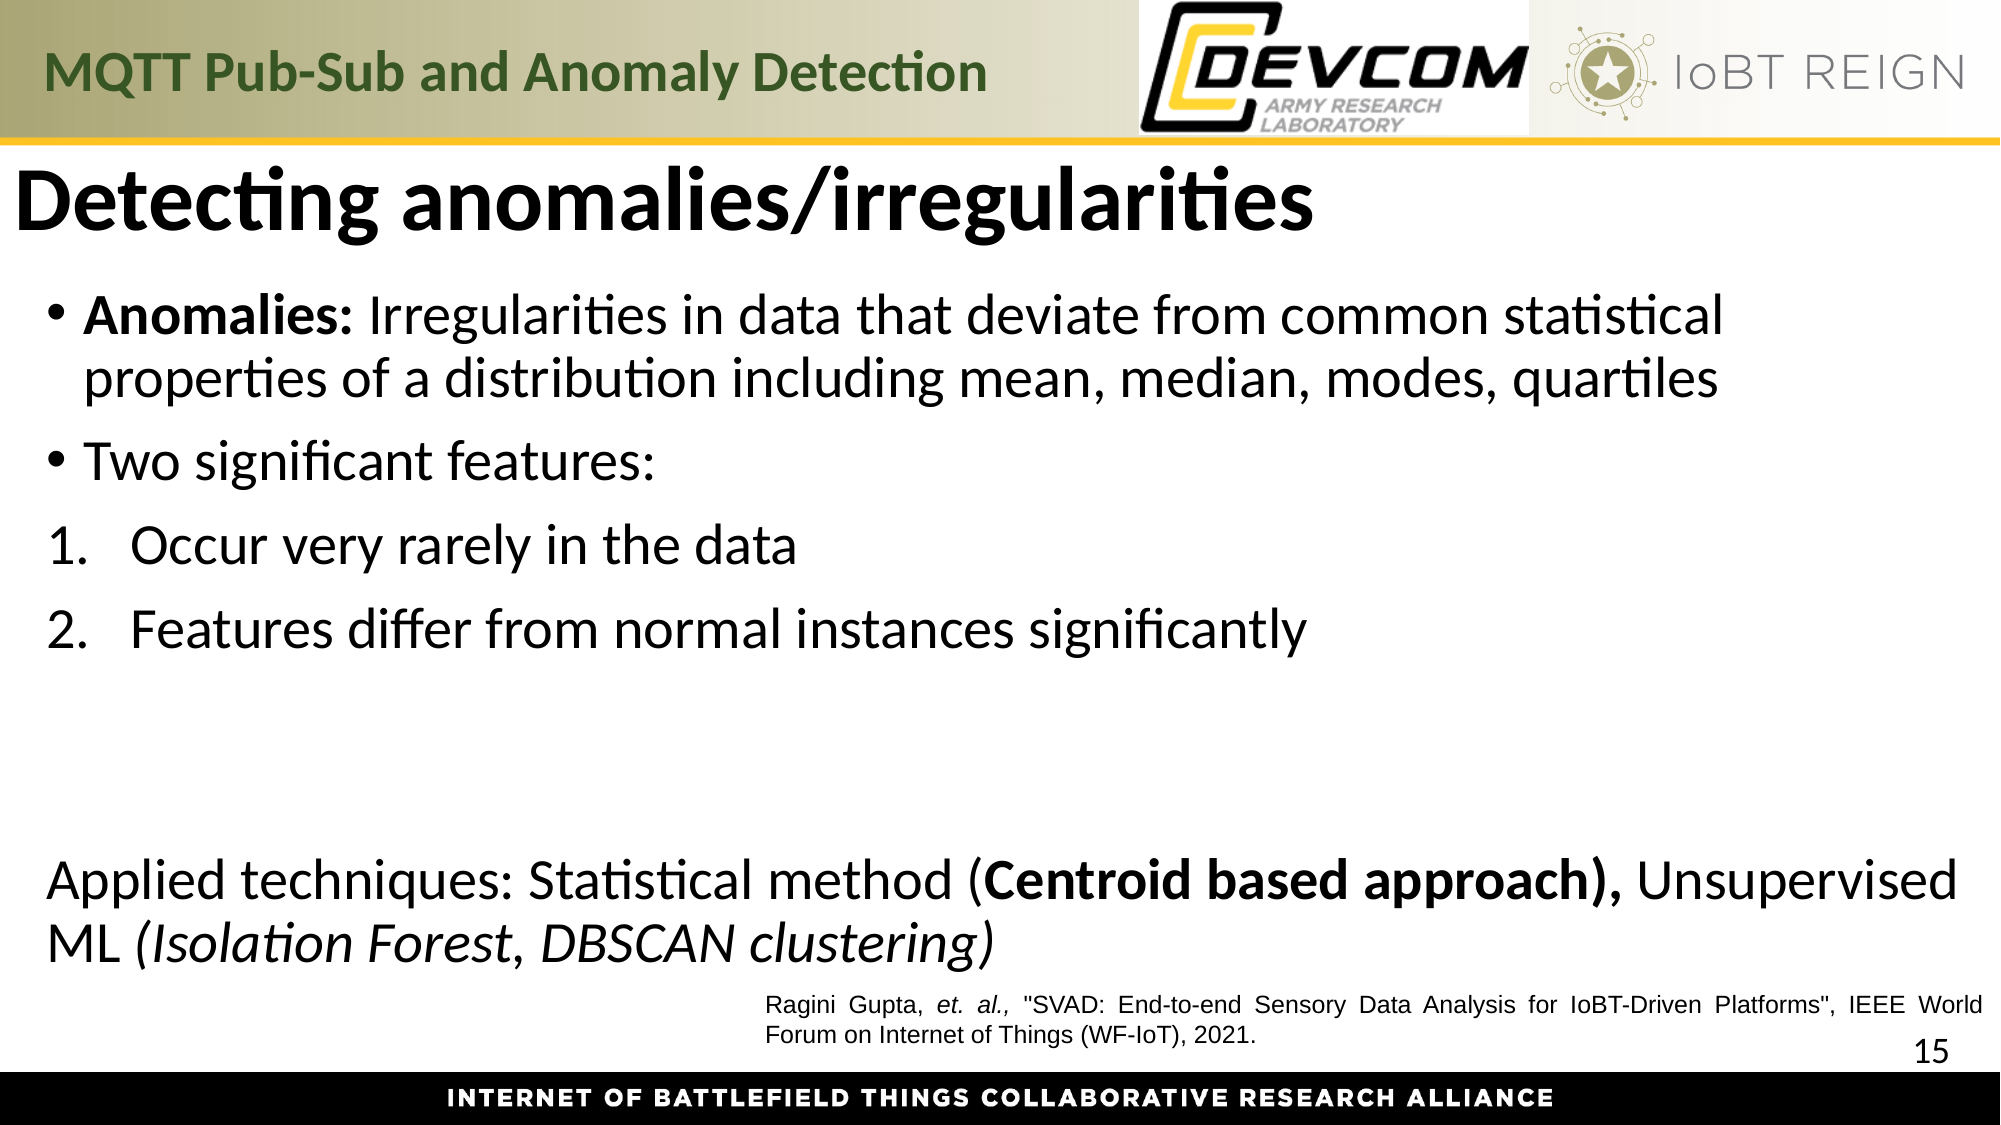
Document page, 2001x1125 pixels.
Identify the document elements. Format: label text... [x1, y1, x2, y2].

text_box Ragini Gupta, et. al., "SVAD: End-to-end Sensory Data Analysis for IoBT-Driven Platforms", IEEE World Forum on Internet of Things (WF-IoT), 2021. [750, 980, 2000, 1056]
picture [0, 0, 2000, 146]
picture [0, 1072, 2000, 1125]
list Anomalies: Irregularities in data that deviate from common statistical properties of a distribution including mean, median, modes, quartiles Two significant features: Occur very rarely in the data Features differ from normal instances significantly Applied techniques: Statistical method (Centroid based approach), Unsupervised ML (Isolation Forest, DBSCAN clustering) [31, 276, 1988, 991]
slide_number 15 [1897, 1018, 2000, 1079]
text_box Detecting anomalies/irregularities [0, 143, 1674, 362]
